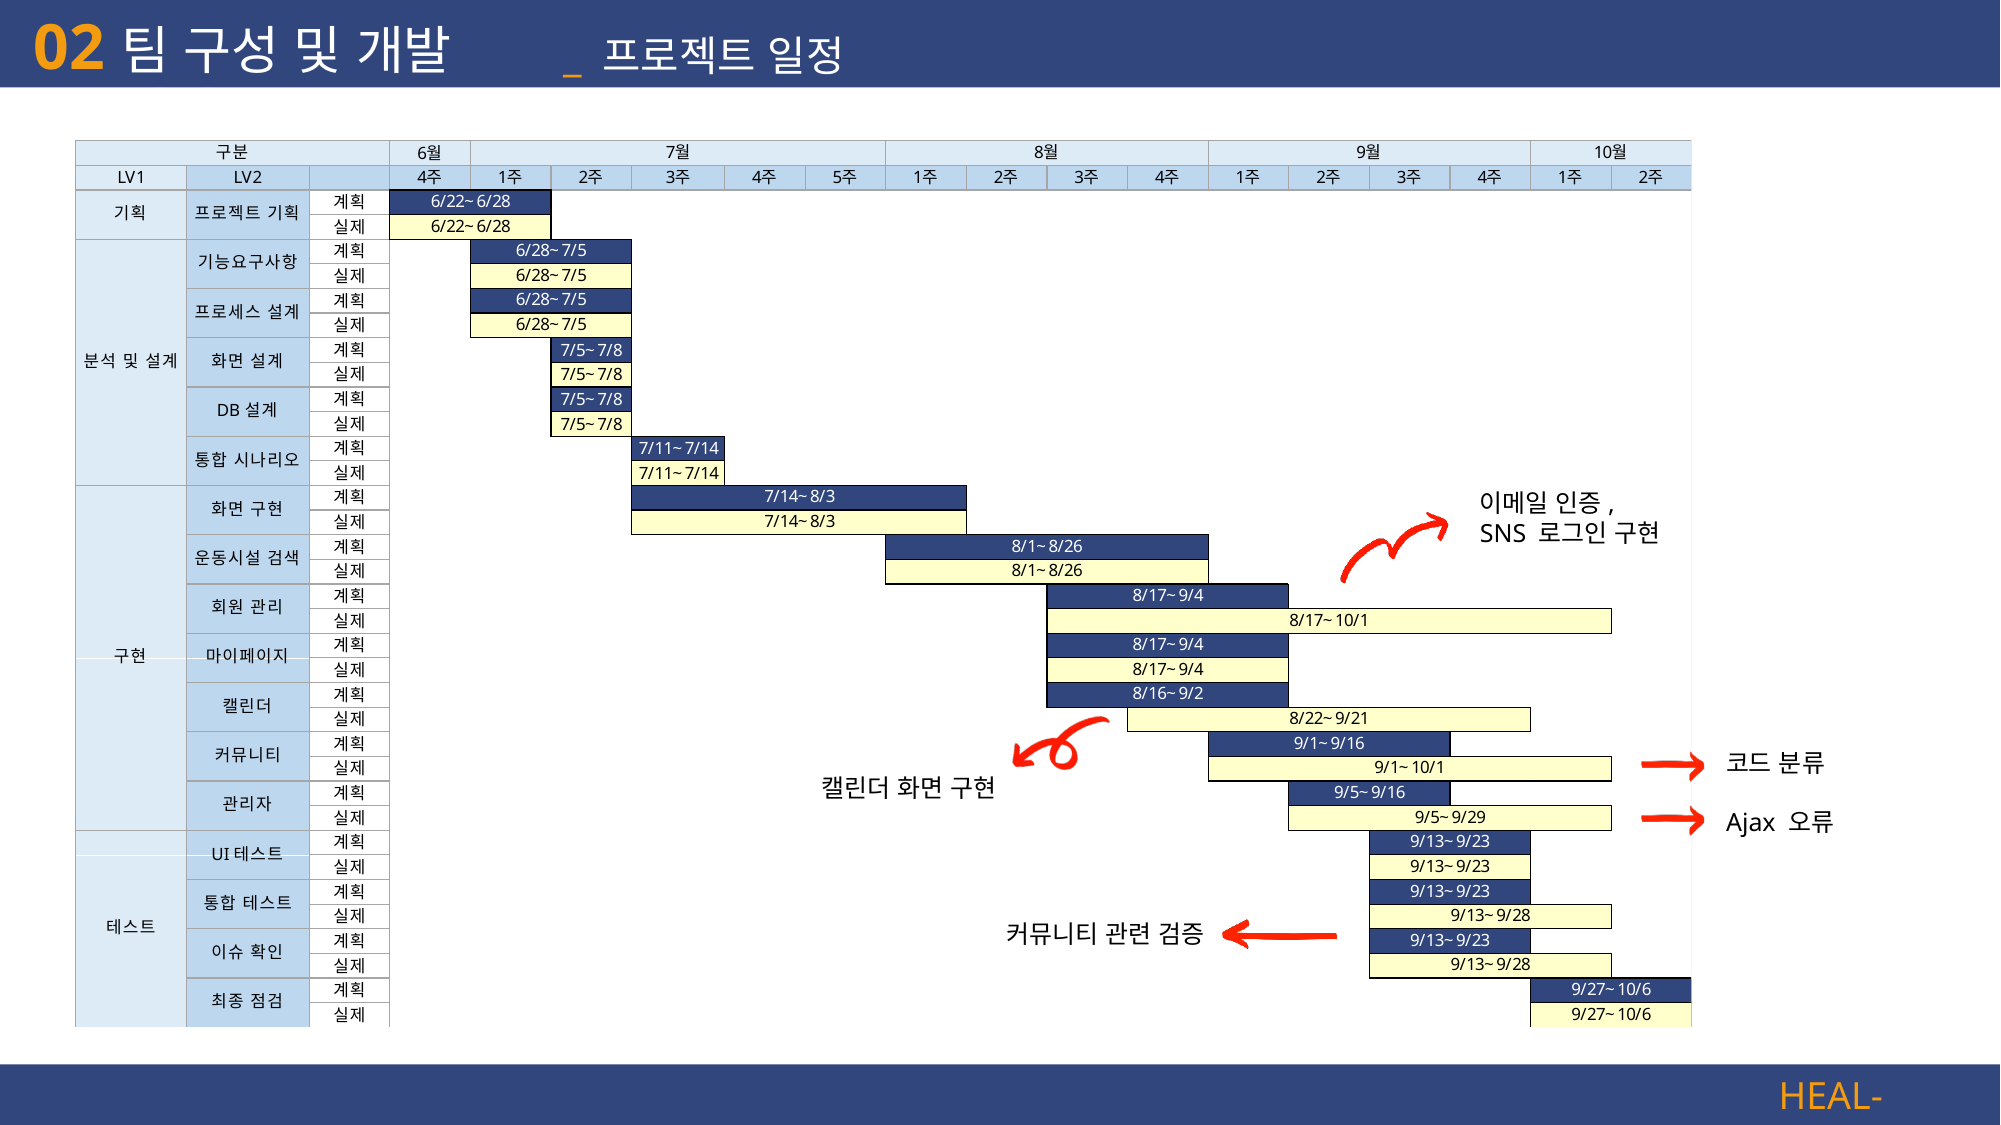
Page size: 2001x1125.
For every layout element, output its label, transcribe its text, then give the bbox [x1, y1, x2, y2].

text_box _ 프로젝트 일정 [571, 22, 993, 88]
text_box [18, 0, 571, 91]
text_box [74, 140, 1877, 1028]
text_box HEAL-LO [1763, 1064, 1932, 1125]
